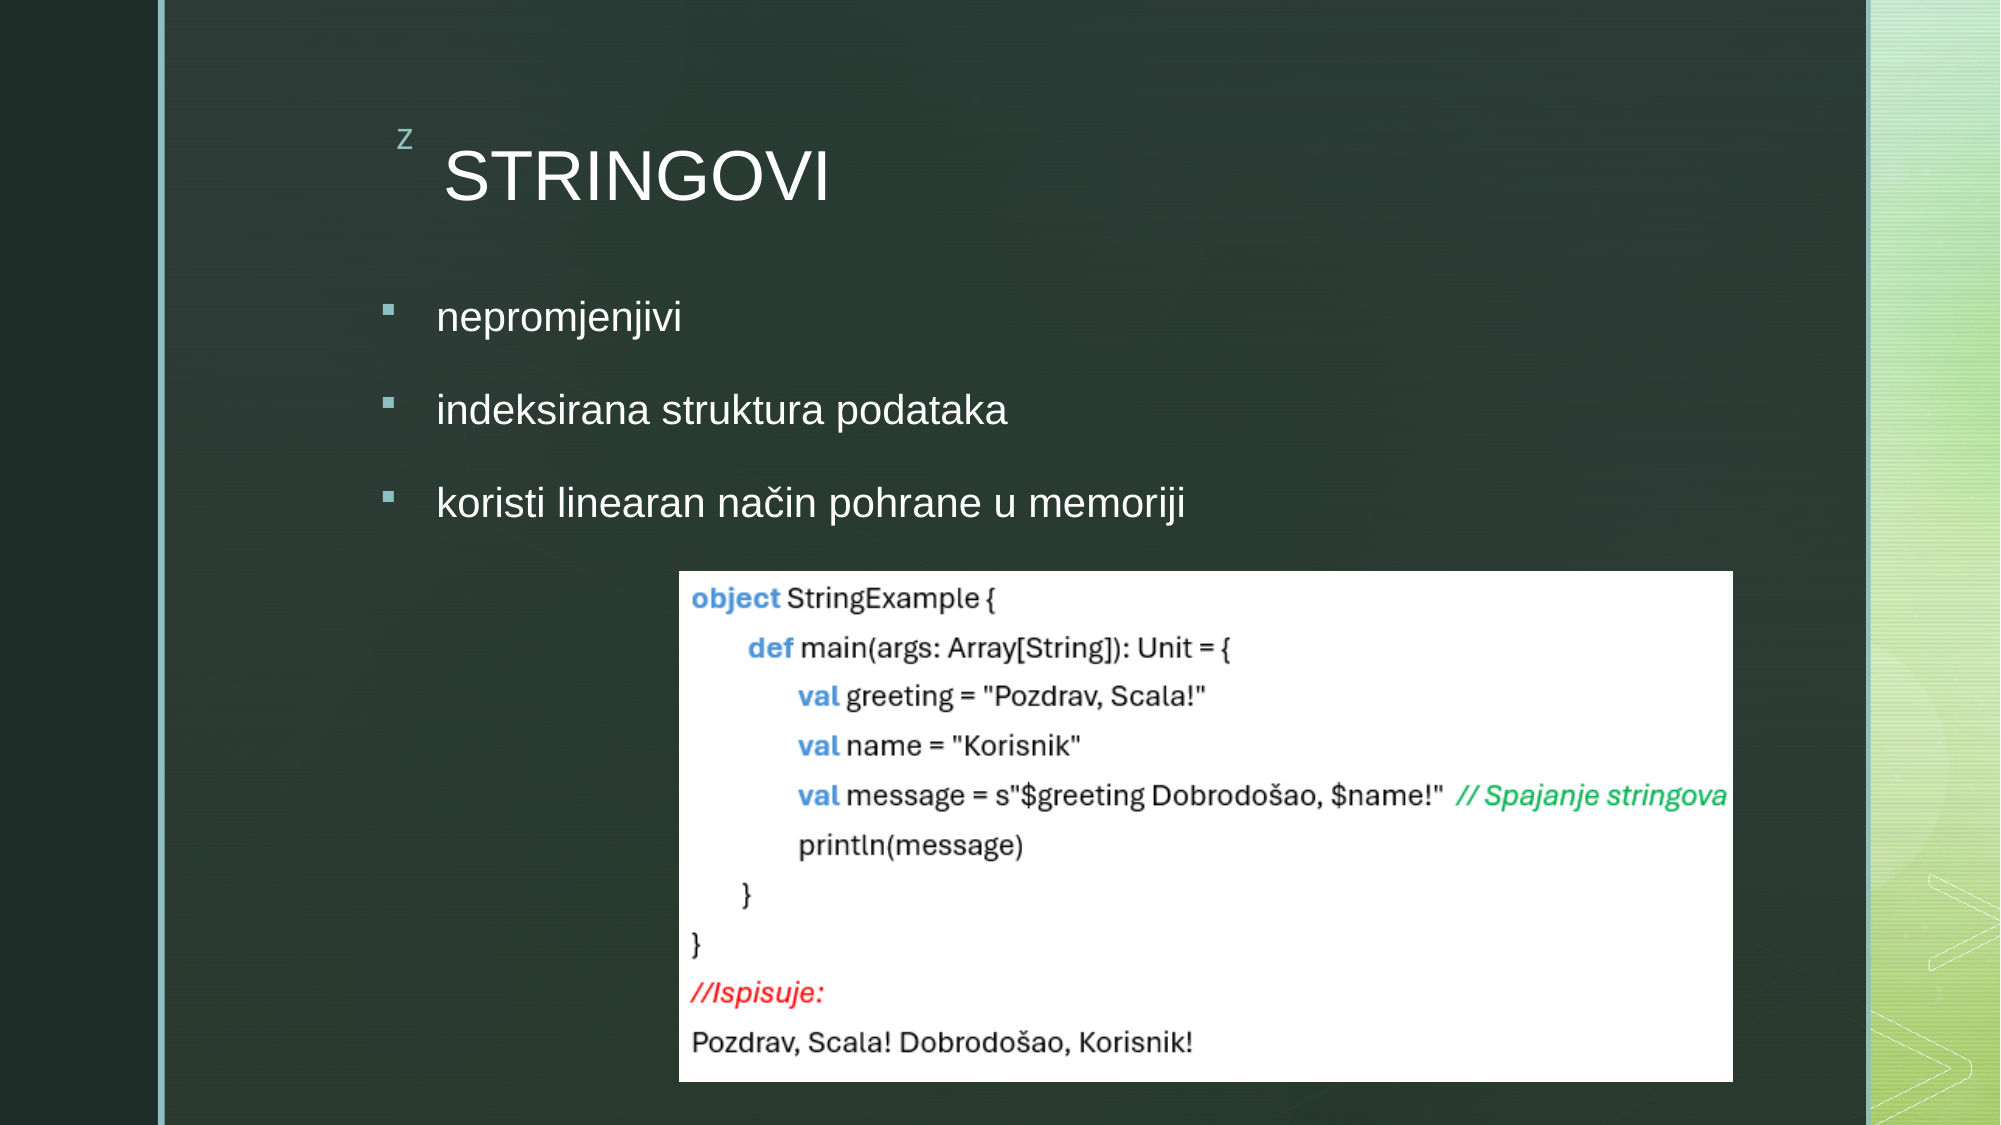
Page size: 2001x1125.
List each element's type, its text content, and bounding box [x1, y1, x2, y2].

list nepromjenjivi indeksirana struktura podataka koristi linearan način pohrane u memoriji [364, 271, 1225, 645]
title STRINGOVI [428, 132, 1733, 310]
picture [1871, 0, 2001, 1125]
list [679, 571, 1733, 1082]
